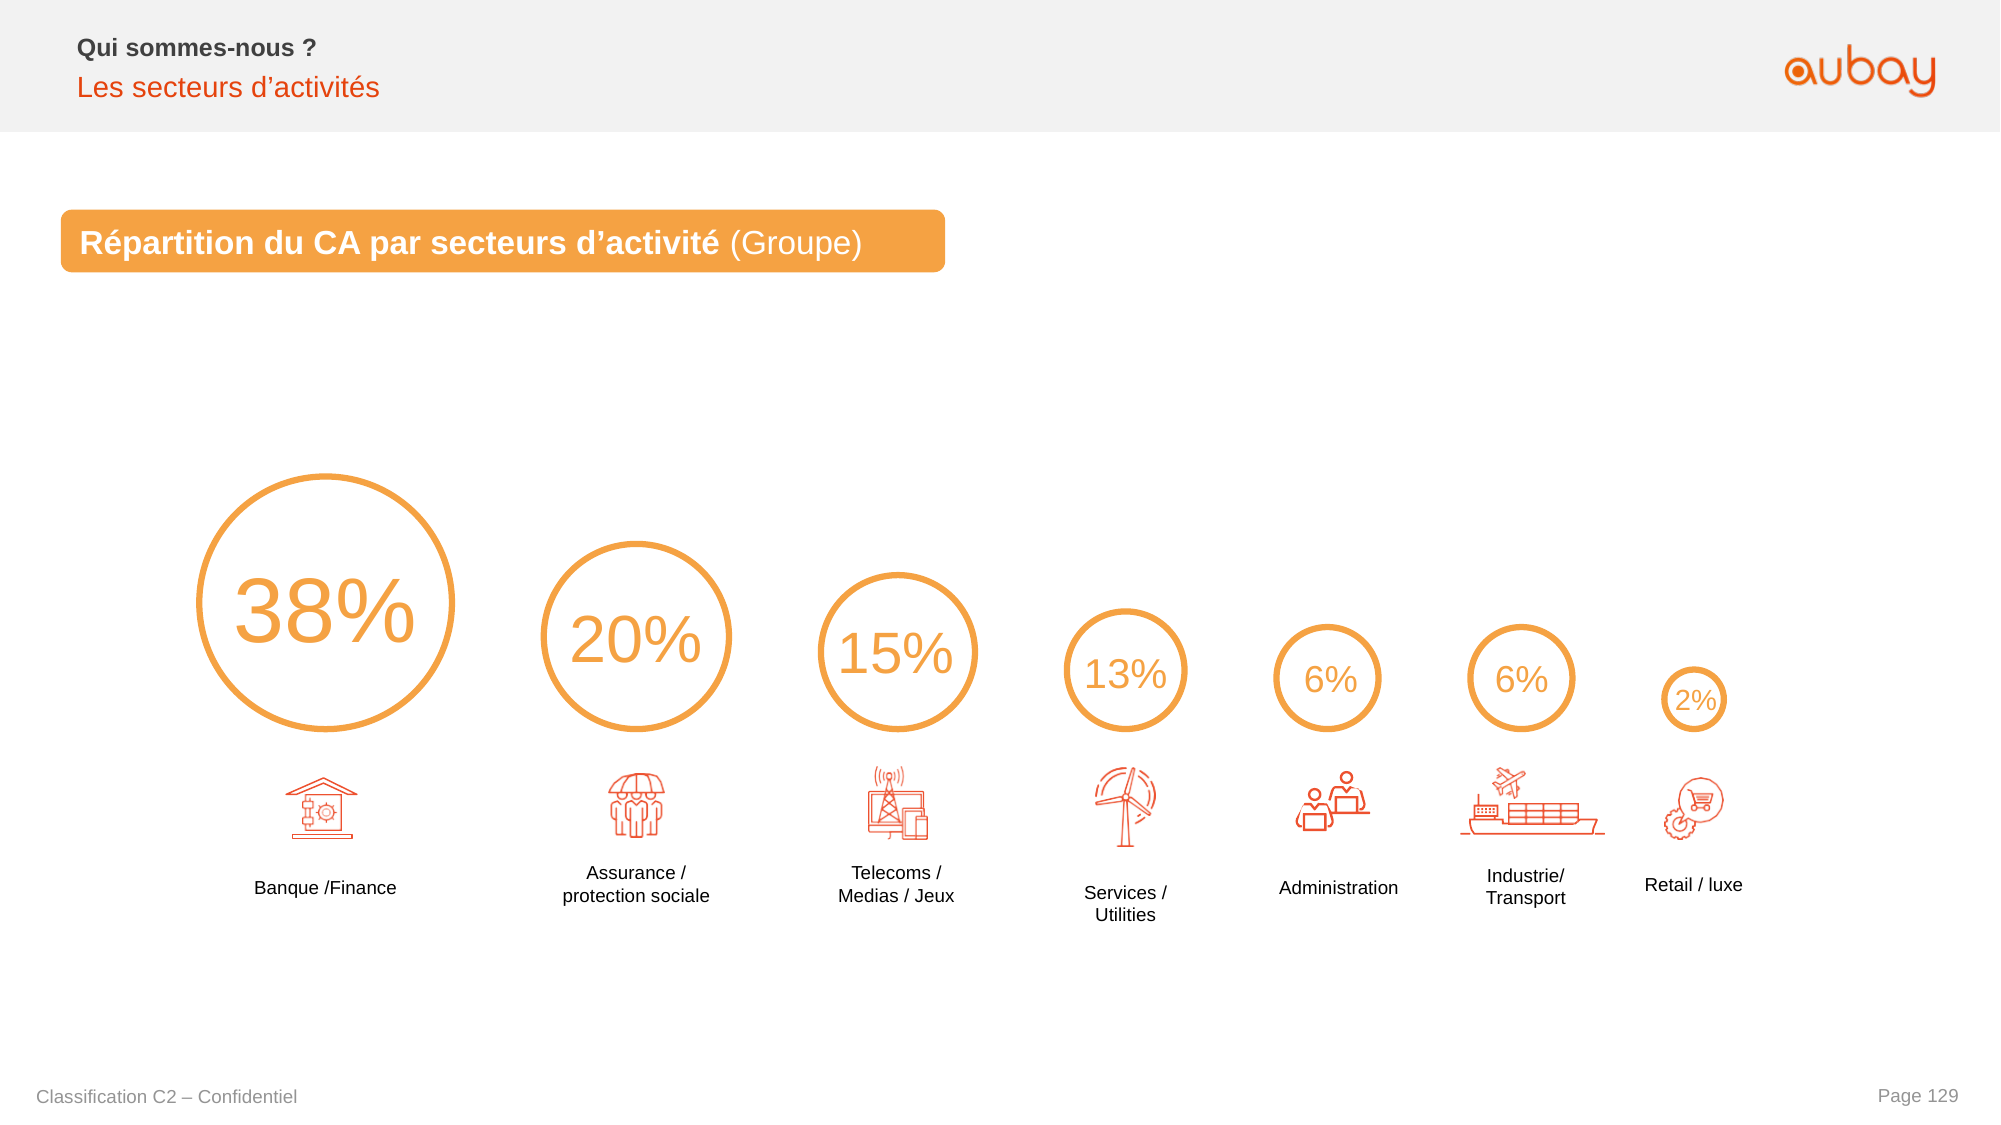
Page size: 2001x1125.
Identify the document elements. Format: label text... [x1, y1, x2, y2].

list Qui sommes-nous ? [61, 33, 1720, 63]
picture [1781, 26, 1939, 116]
text_box Répartition du CA par secteurs d’activité (Groupe) [61, 210, 945, 272]
list Les secteurs d’activités [61, 72, 1720, 103]
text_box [199, 476, 1769, 934]
